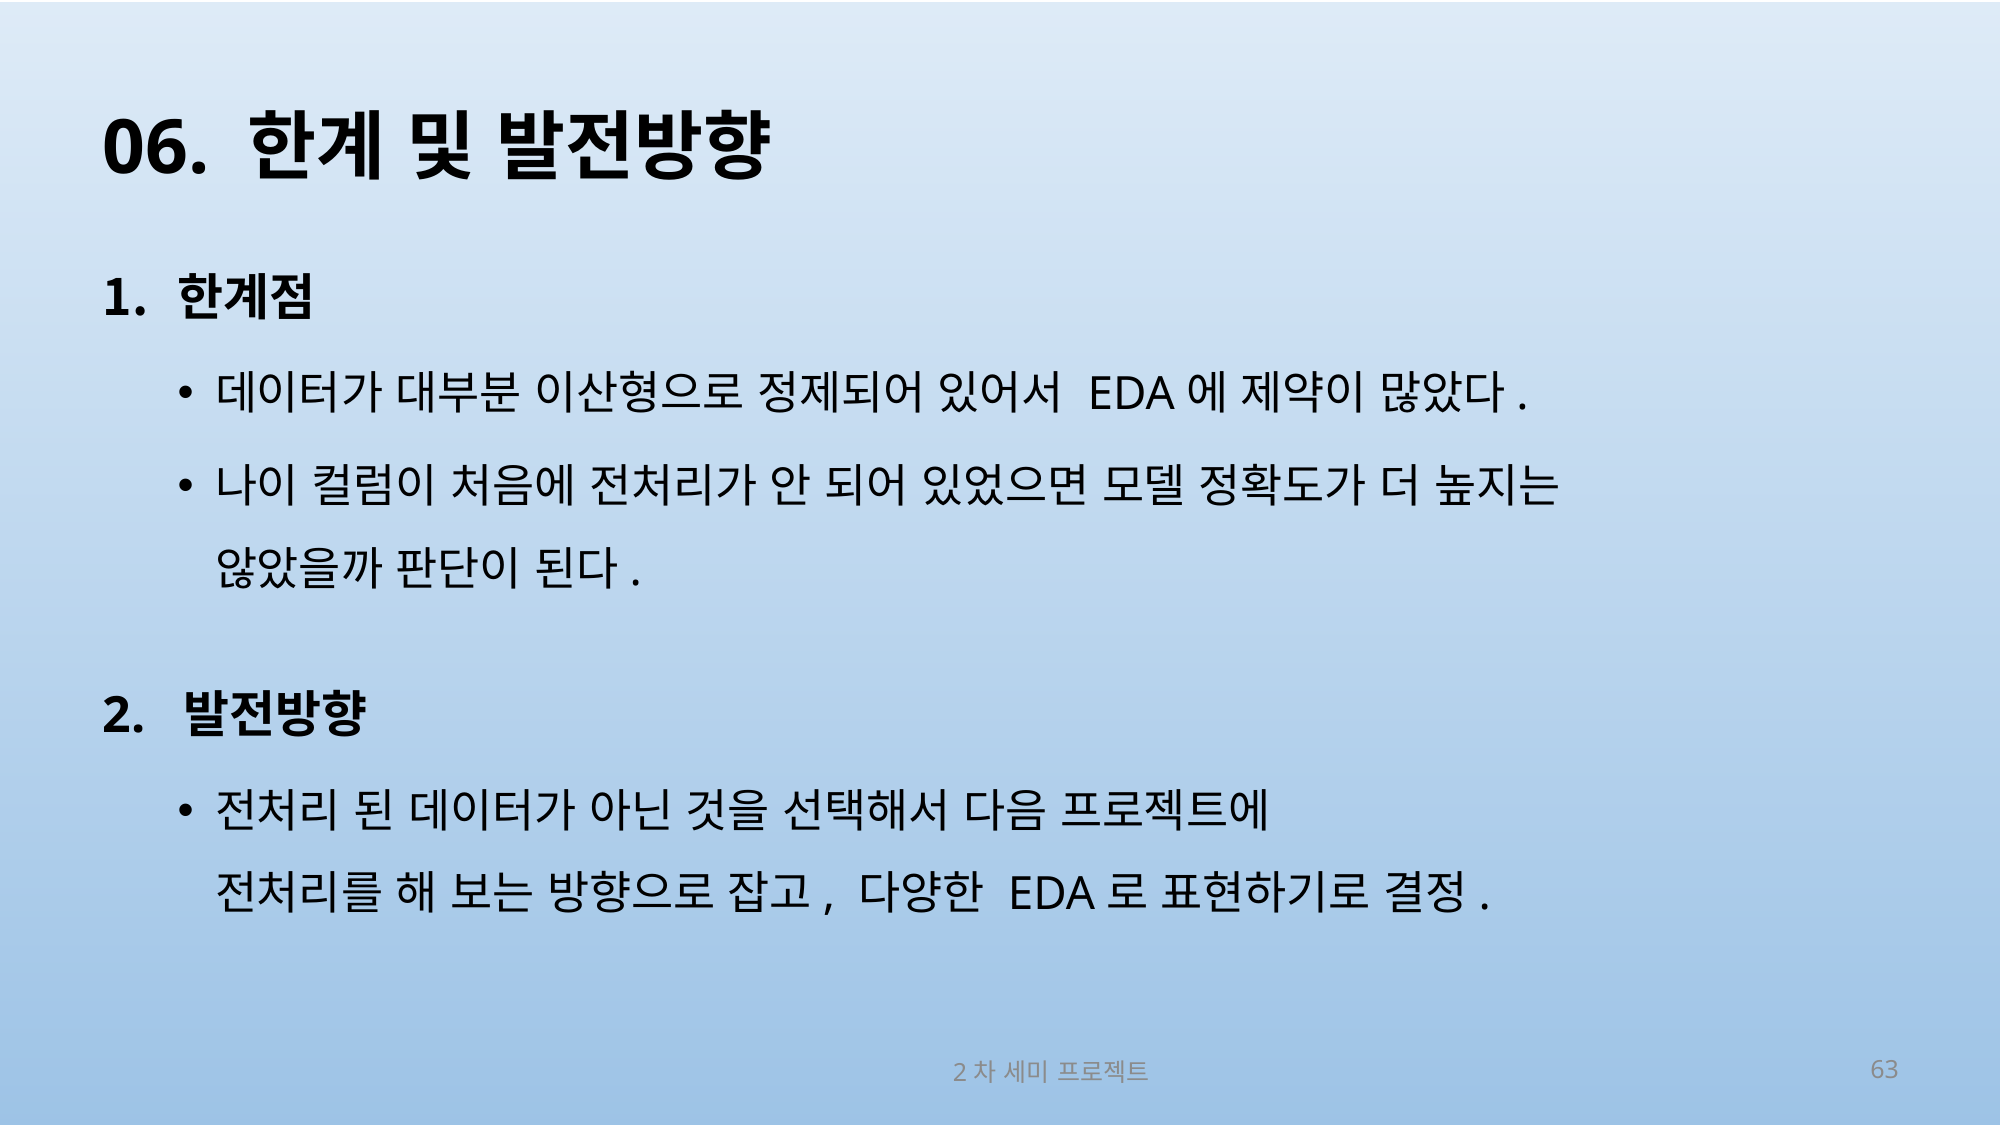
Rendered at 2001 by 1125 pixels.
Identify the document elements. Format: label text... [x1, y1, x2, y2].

slide_number 63 [1464, 1041, 1914, 1101]
list 한계점 데이터가 대부분 이산형으로 정제되어 있어서 EDA에 제약이 많았다. 나이 컬럼이 처음에 전처리가 안 되어 있었으면 모델 정확도가 더 높지는 않았을까 판단이 된다. 2. 발전방향 전처리 된 데이터가 아닌 것을 선택해서 다음 프로젝트에 전처리를 해 보는 방향으로 잡고, 다양한 EDA로 표현하기로 결정. [87, 264, 1915, 1036]
footer 2차 세미 프로젝트 [714, 1041, 1389, 1101]
title 06. 한계 및 발전방향 [87, 79, 1915, 221]
